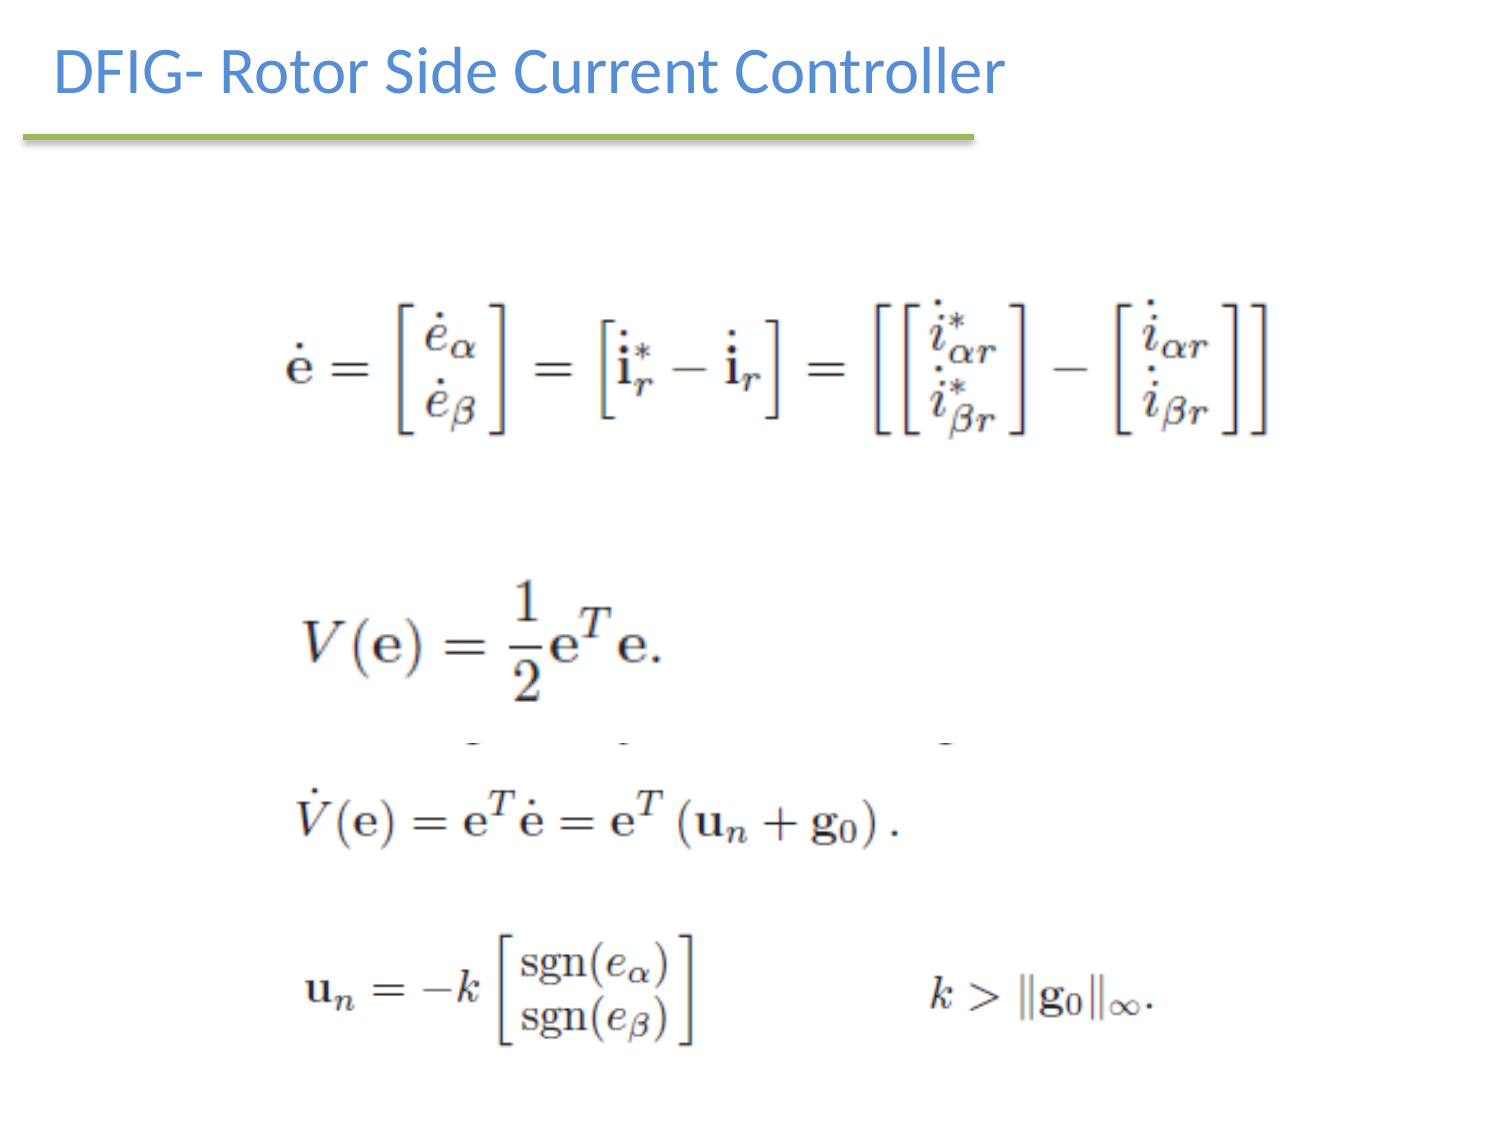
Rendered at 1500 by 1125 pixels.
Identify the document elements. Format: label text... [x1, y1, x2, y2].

text_box DFIG- Rotor Side Current Controller [0, 19, 1329, 207]
picture [834, 914, 1225, 1076]
picture [170, 290, 1349, 504]
picture [163, 550, 955, 1078]
